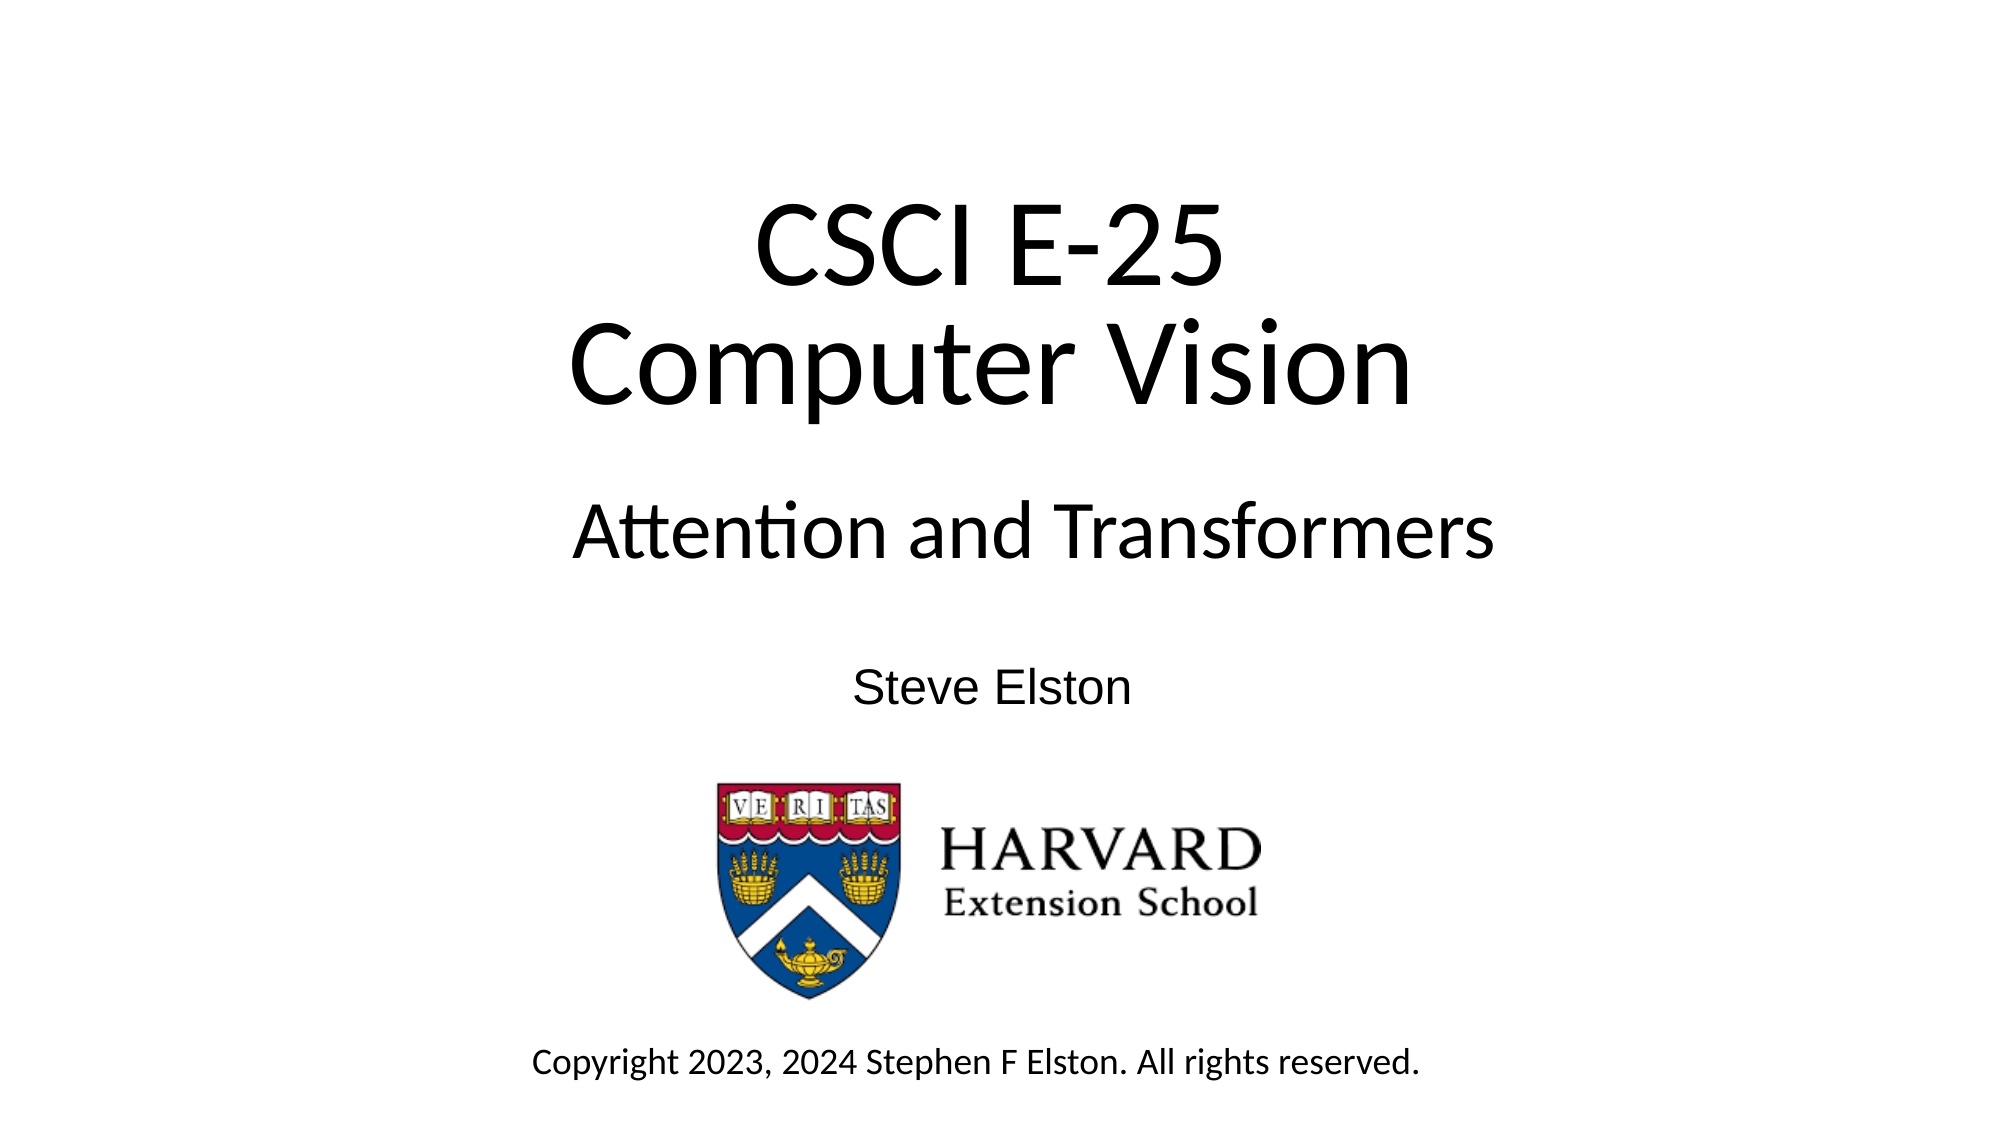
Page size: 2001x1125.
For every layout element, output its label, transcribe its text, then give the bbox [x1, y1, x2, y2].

text_box Copyright 2023, 2024 Stephen F Elston. All rights reserved. [226, 1034, 1727, 1116]
picture [713, 778, 1261, 1005]
text_box Attention and Transformers [129, 467, 1940, 583]
title CSCI E-25 Computer Vision [204, 44, 1780, 437]
subtitle Steve Elston [242, 647, 1743, 729]
